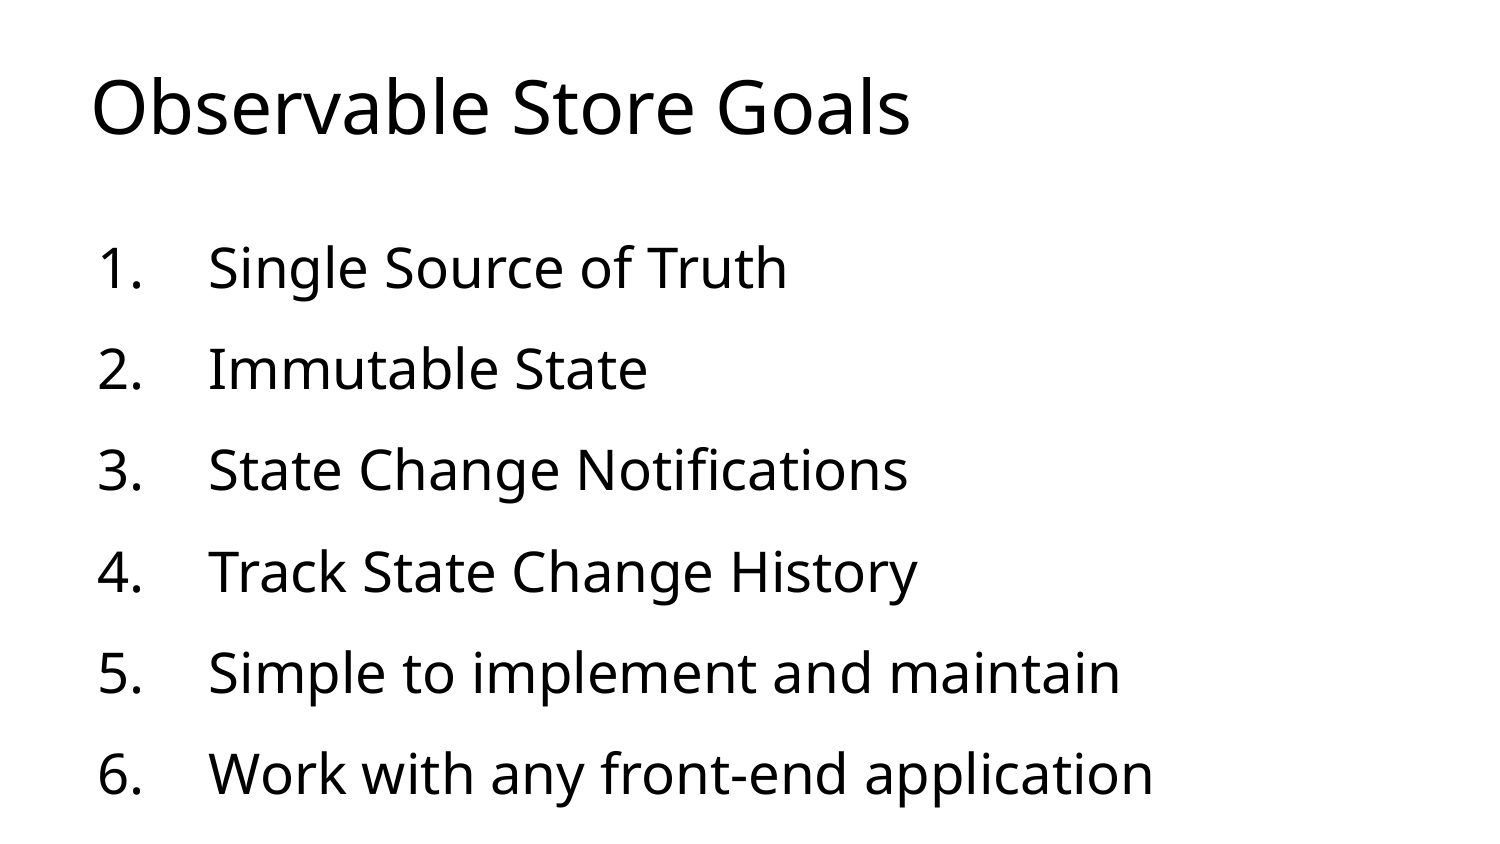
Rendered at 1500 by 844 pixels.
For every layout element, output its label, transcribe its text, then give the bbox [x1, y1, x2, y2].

title Observable Store Goals [75, 33, 1425, 175]
text_box Single Source of Truth Immutable State State Change Notifications Track State Change History Simple to implement and maintain Work with any front-end application [85, 192, 1415, 750]
